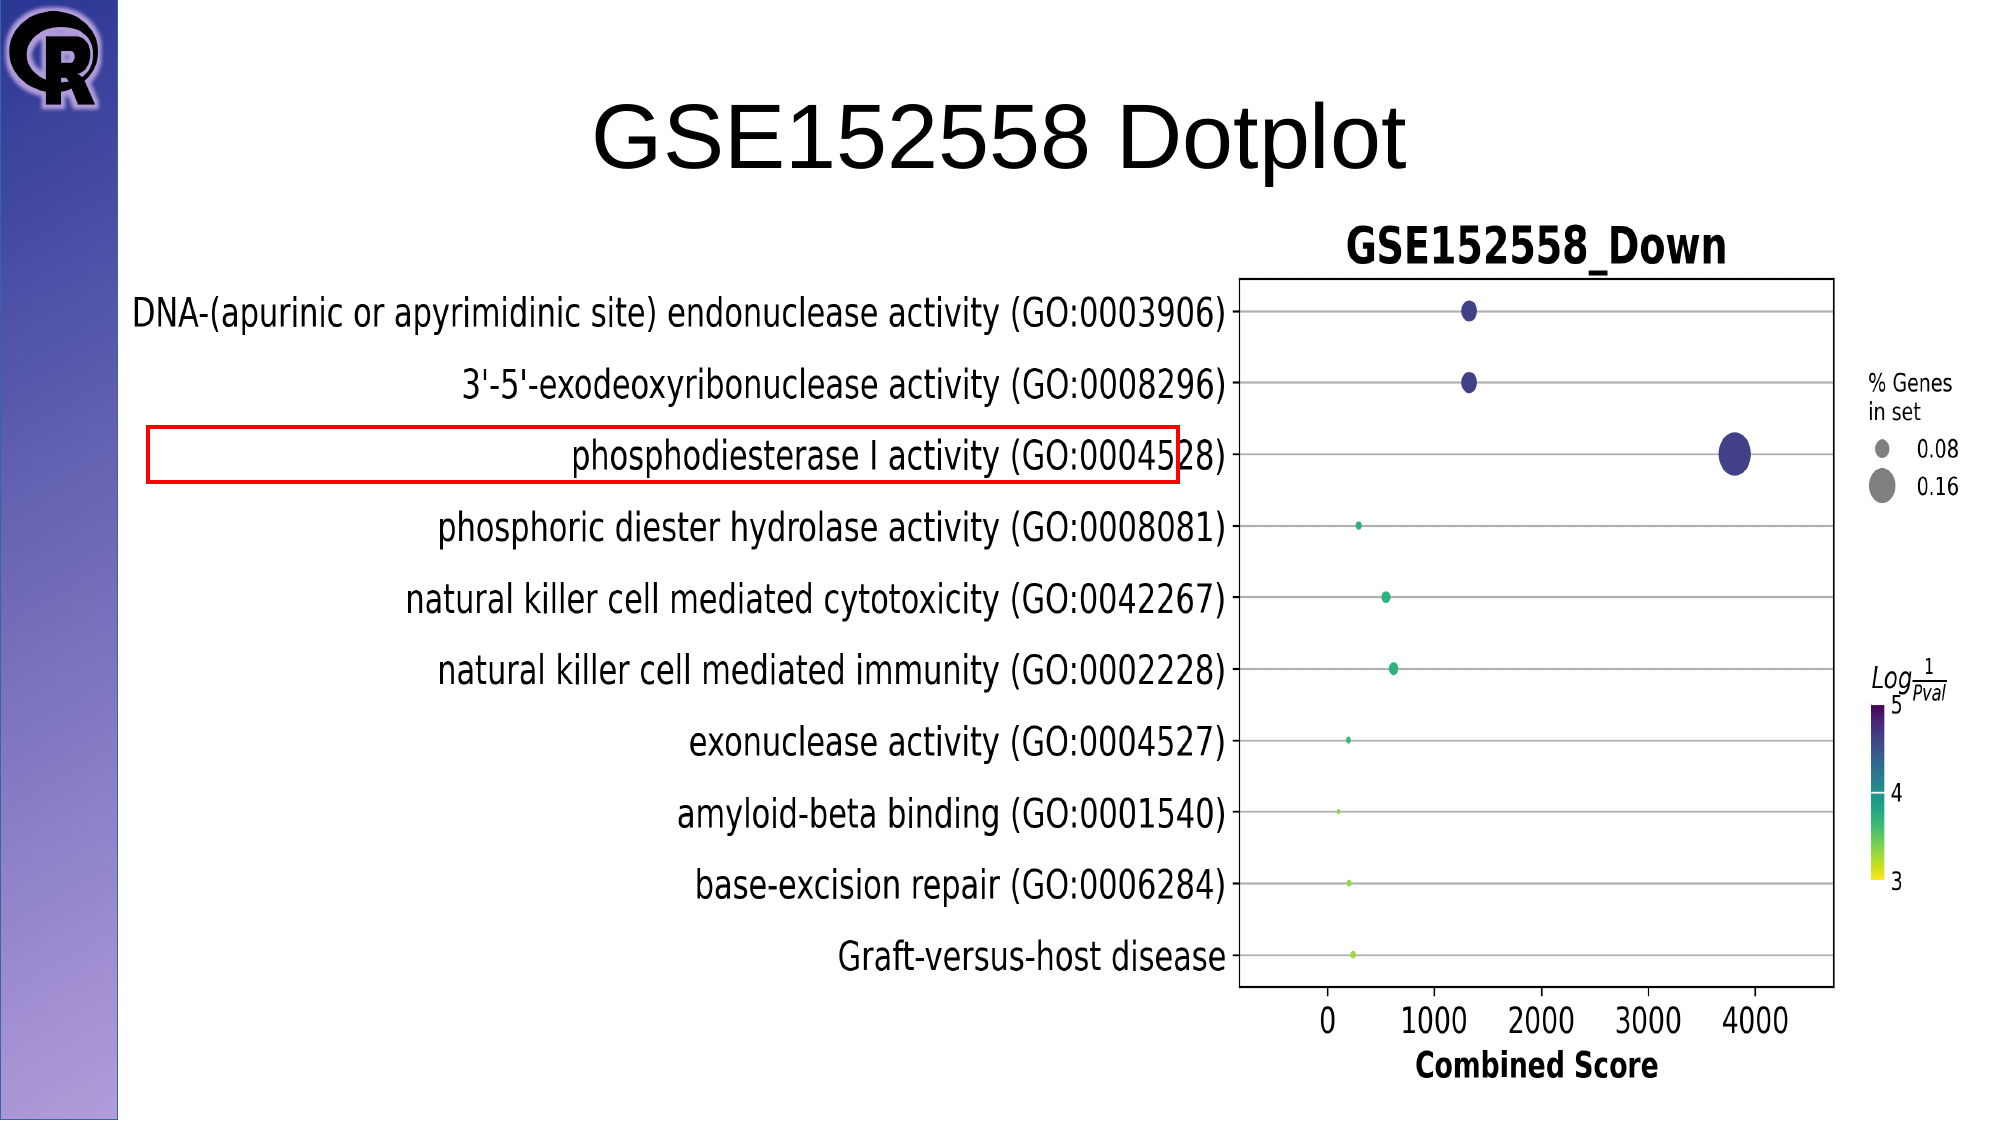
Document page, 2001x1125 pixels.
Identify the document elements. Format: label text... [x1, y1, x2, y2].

picture [117, 206, 1979, 1104]
picture [9, 0, 98, 119]
text_box [0, 0, 118, 1120]
title GSE152558 Dotplot [99, 44, 1900, 233]
